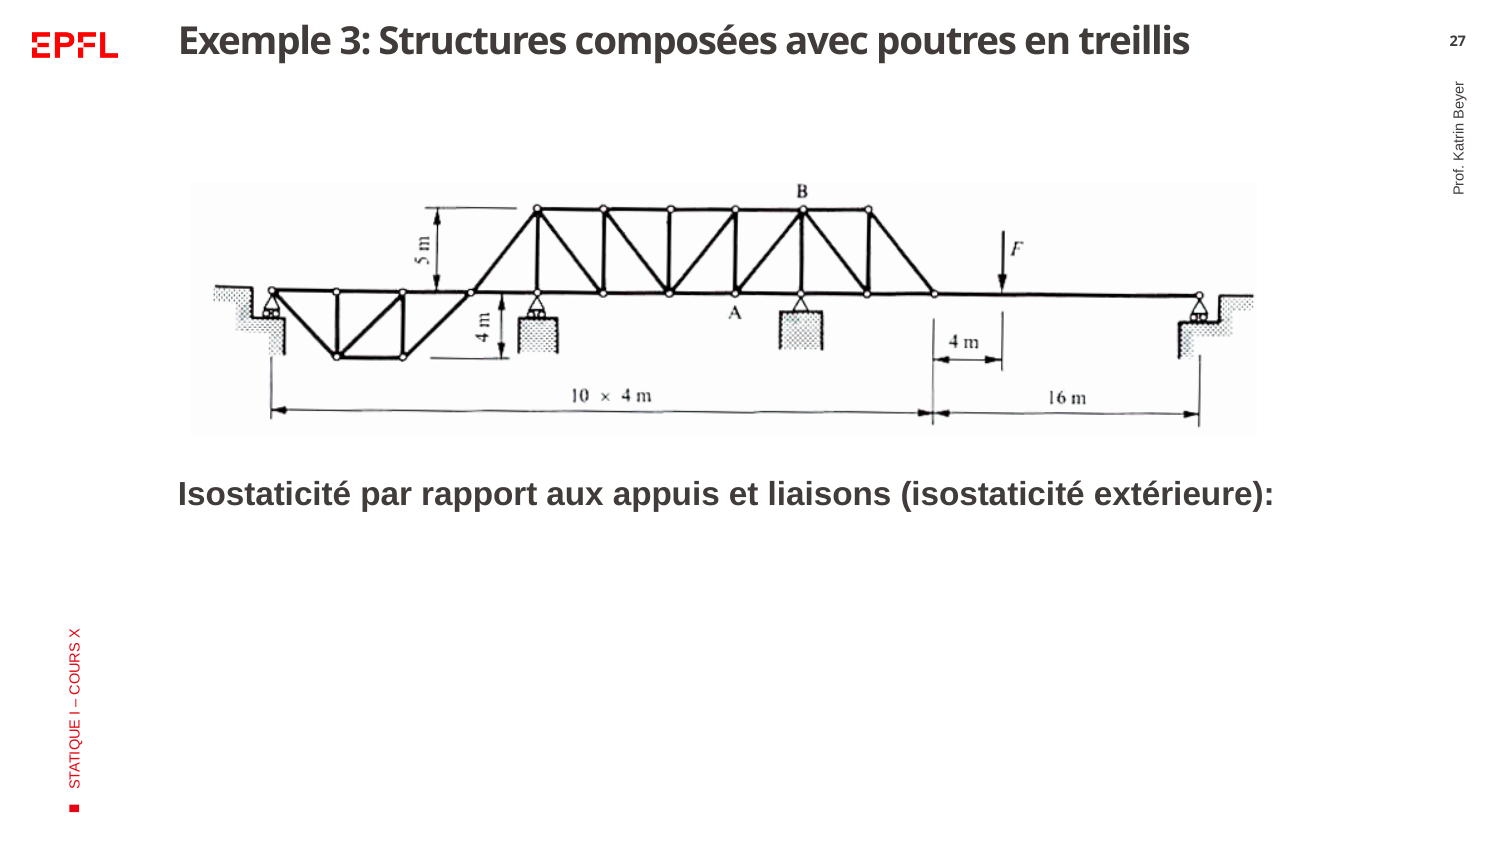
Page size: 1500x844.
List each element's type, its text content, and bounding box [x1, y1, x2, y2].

slide_number 27 [1415, 32, 1500, 59]
picture [21, 21, 129, 69]
list Isostaticité par rapport aux appuis et liaisons (isostaticité extérieure): [149, 469, 1415, 555]
picture [190, 182, 1257, 435]
title Exemple 3: Structures composées avec poutres en treillis [148, 21, 1300, 164]
footer Prof. Katrin Beyer [1415, 59, 1500, 641]
slide_number STATIQUE I – COURS X [0, 256, 149, 805]
